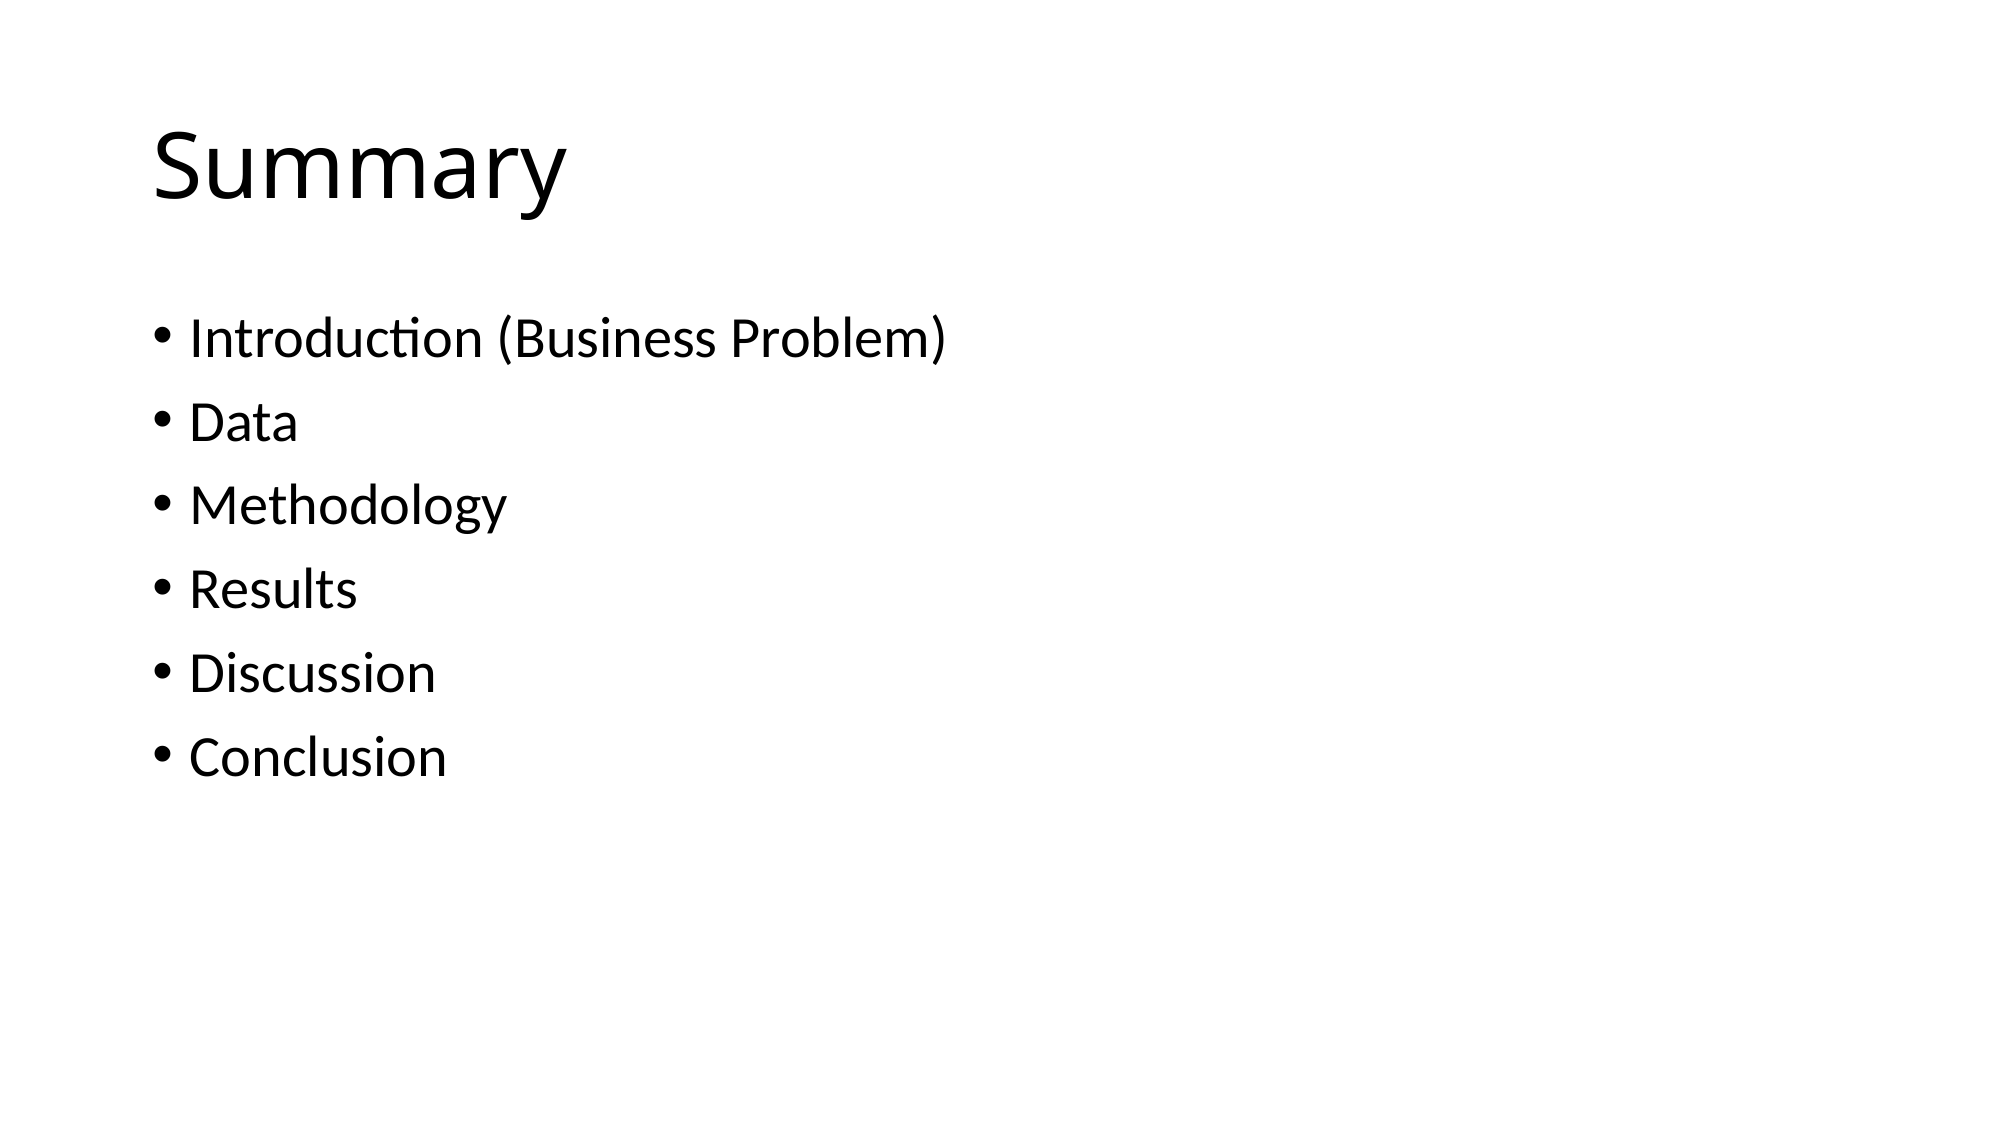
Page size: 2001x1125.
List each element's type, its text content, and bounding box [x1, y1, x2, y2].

title Summary [137, 59, 1863, 278]
list Introduction (Business Problem) Data Methodology Results Discussion Conclusion [137, 299, 1863, 1014]
